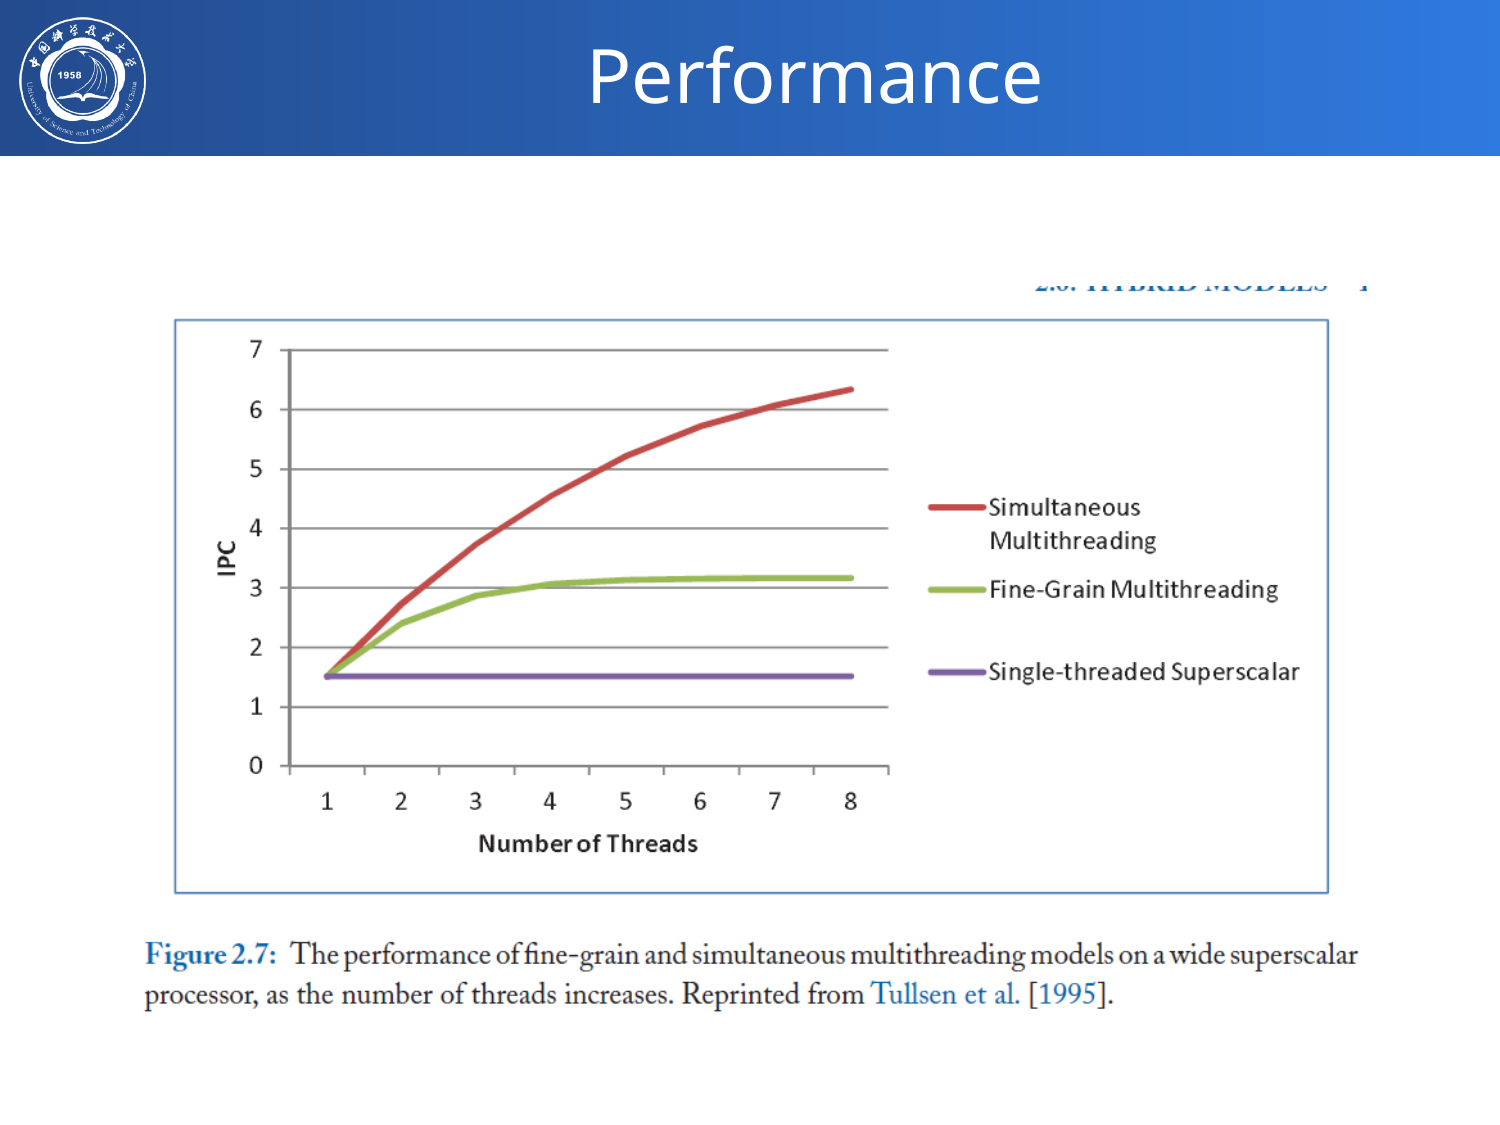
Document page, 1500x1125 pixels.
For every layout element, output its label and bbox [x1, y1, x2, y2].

picture [102, 286, 1368, 1031]
title [150, 0, 1500, 148]
picture [19, 17, 146, 144]
